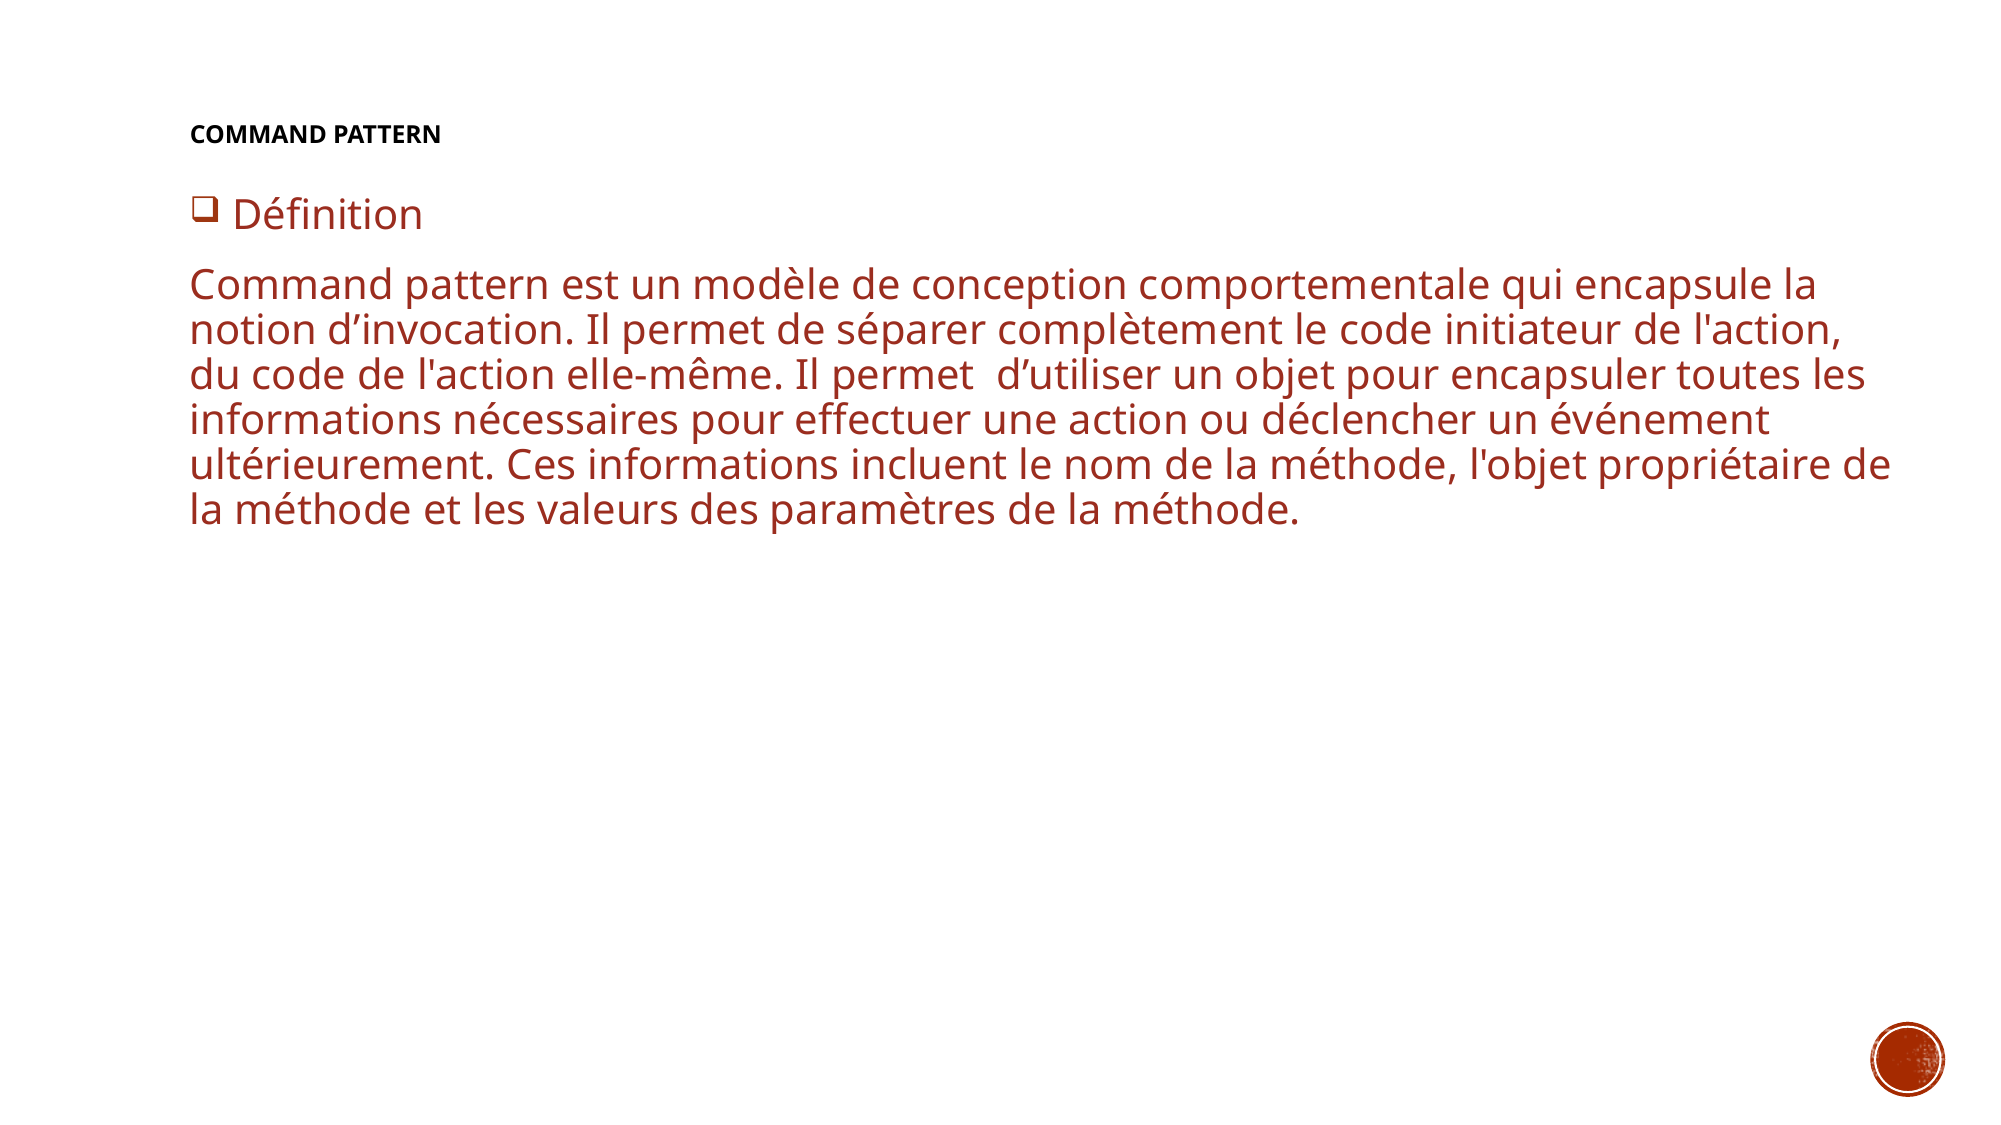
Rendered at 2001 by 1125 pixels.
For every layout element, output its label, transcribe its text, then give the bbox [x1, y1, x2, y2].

text_box Définition Command pattern est un modèle de conception comportementale qui encapsule la notion d’invocation. Il permet de séparer complètement le code initiateur de l'action, du code de l'action elle-même. Il permet d’utiliser un objet pour encapsuler toutes les informations nécessaires pour effectuer une action ou déclencher un événement ultérieurement. Ces informations incluent le nom de la méthode, l'objet propriétaire de la méthode et les valeurs des paramètres de la méthode. [174, 186, 1914, 959]
title Command Pattern [174, 34, 1825, 186]
